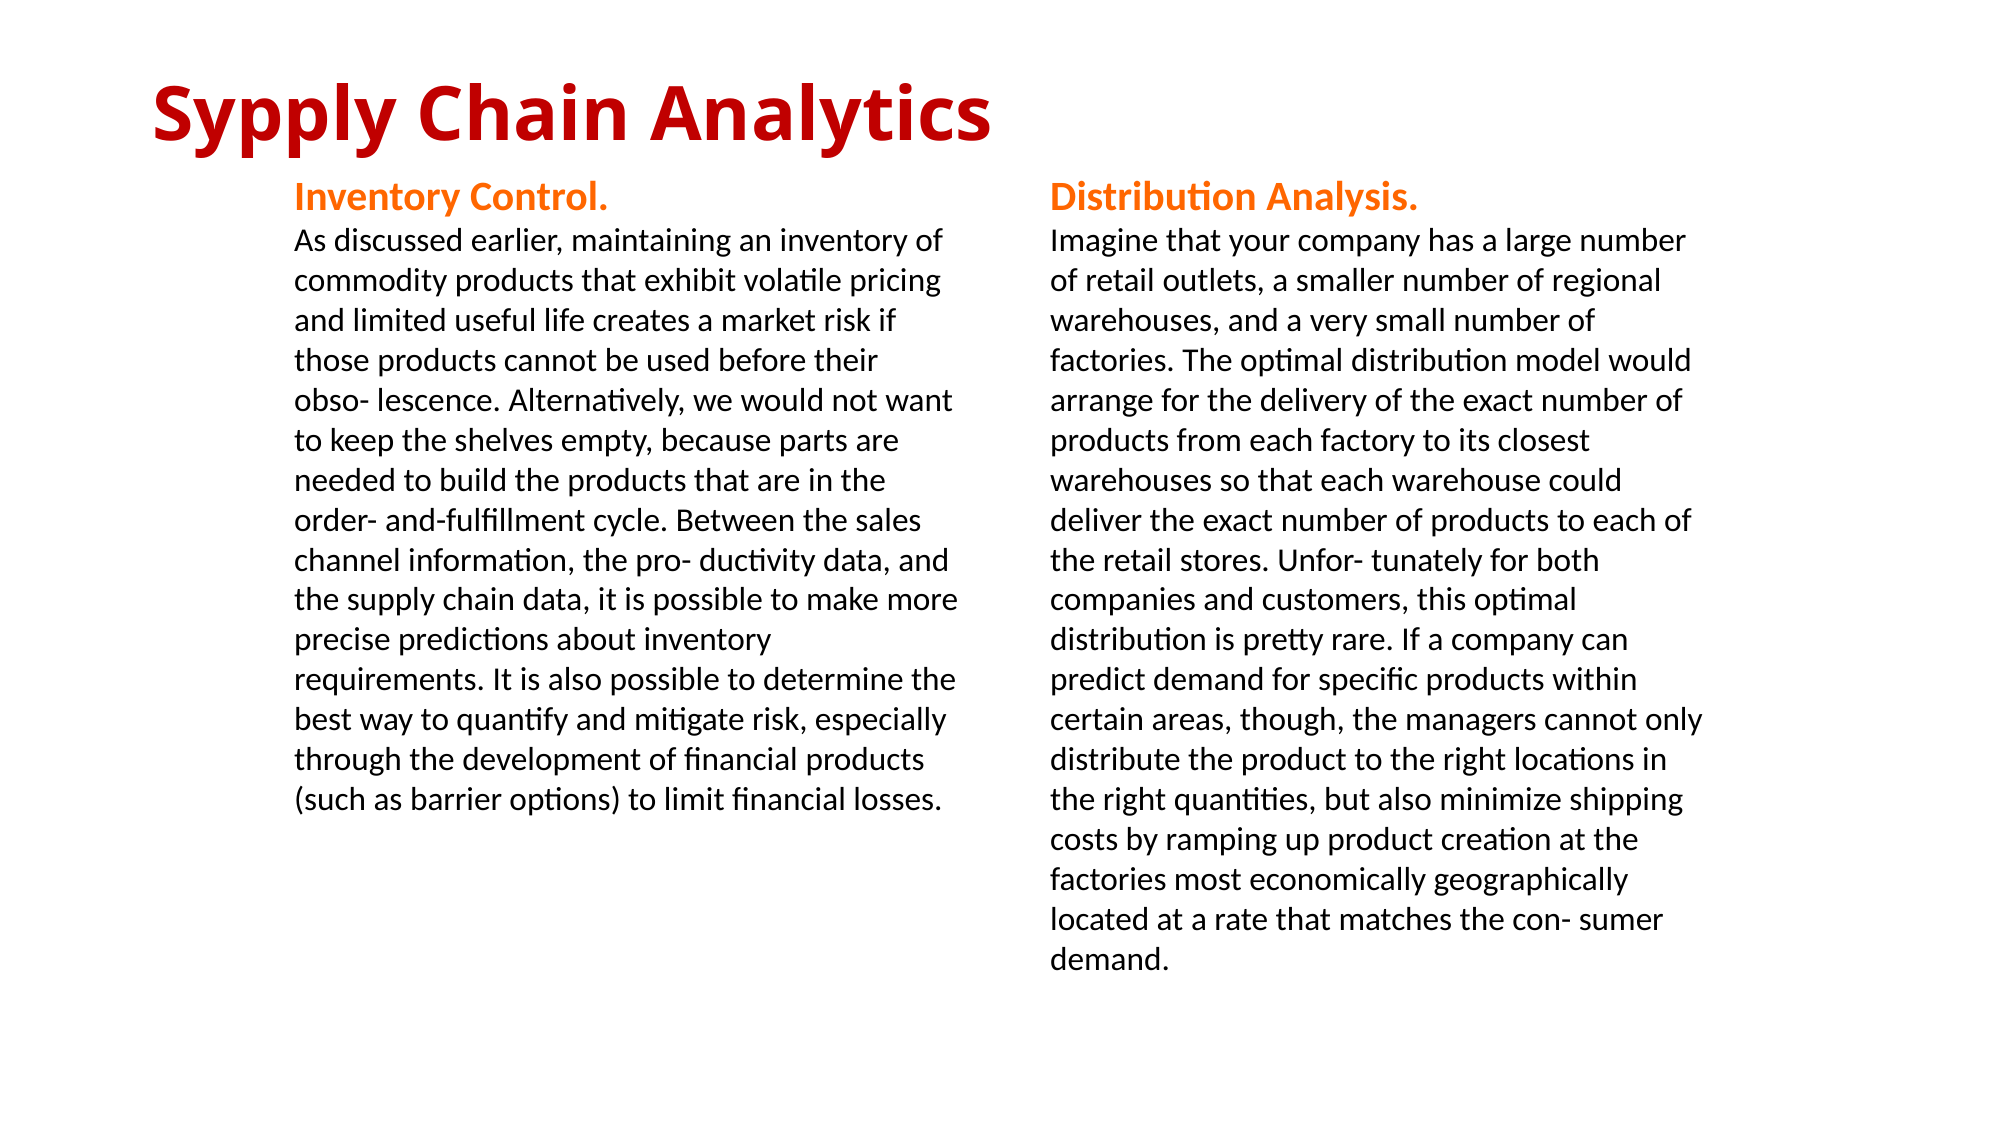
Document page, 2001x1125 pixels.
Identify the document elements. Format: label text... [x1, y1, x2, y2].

text_box Distribution Analysis. Imagine that your company has a large number of retail outlets, a smaller number of regional warehouses, and a very small number of factories. The optimal distribution model would arrange for the delivery of the exact number of products from each factory to its closest warehouses so that each warehouse could deliver the exact number of products to each of the retail stores. Unfor- tunately for both companies and customers, this optimal distribution is pretty rare. If a company can predict demand for specific products within certain areas, though, the managers cannot only distribute the product to the right locations in the right quantities, but also minimize shipping costs by ramping up product creation at the factories most economically geographically located at a rate that matches the con- sumer demand. [1035, 160, 1733, 985]
text_box Inventory Control. As discussed earlier, maintaining an inventory of commodity products that exhibit volatile pricing and limited useful life creates a market risk if those products cannot be used before their obso- lescence. Alternatively, we would not want to keep the shelves empty, because parts are needed to build the products that are in the order- and-fulfillment cycle. Between the sales channel information, the pro- ductivity data, and the supply chain data, it is possible to make more precise predictions about inventory requirements. It is also possible to determine the best way to quantify and mitigate risk, especially through the development of financial products (such as barrier options) to limit financial losses. [279, 160, 977, 825]
title Sypply Chain Analytics [137, 59, 1863, 172]
